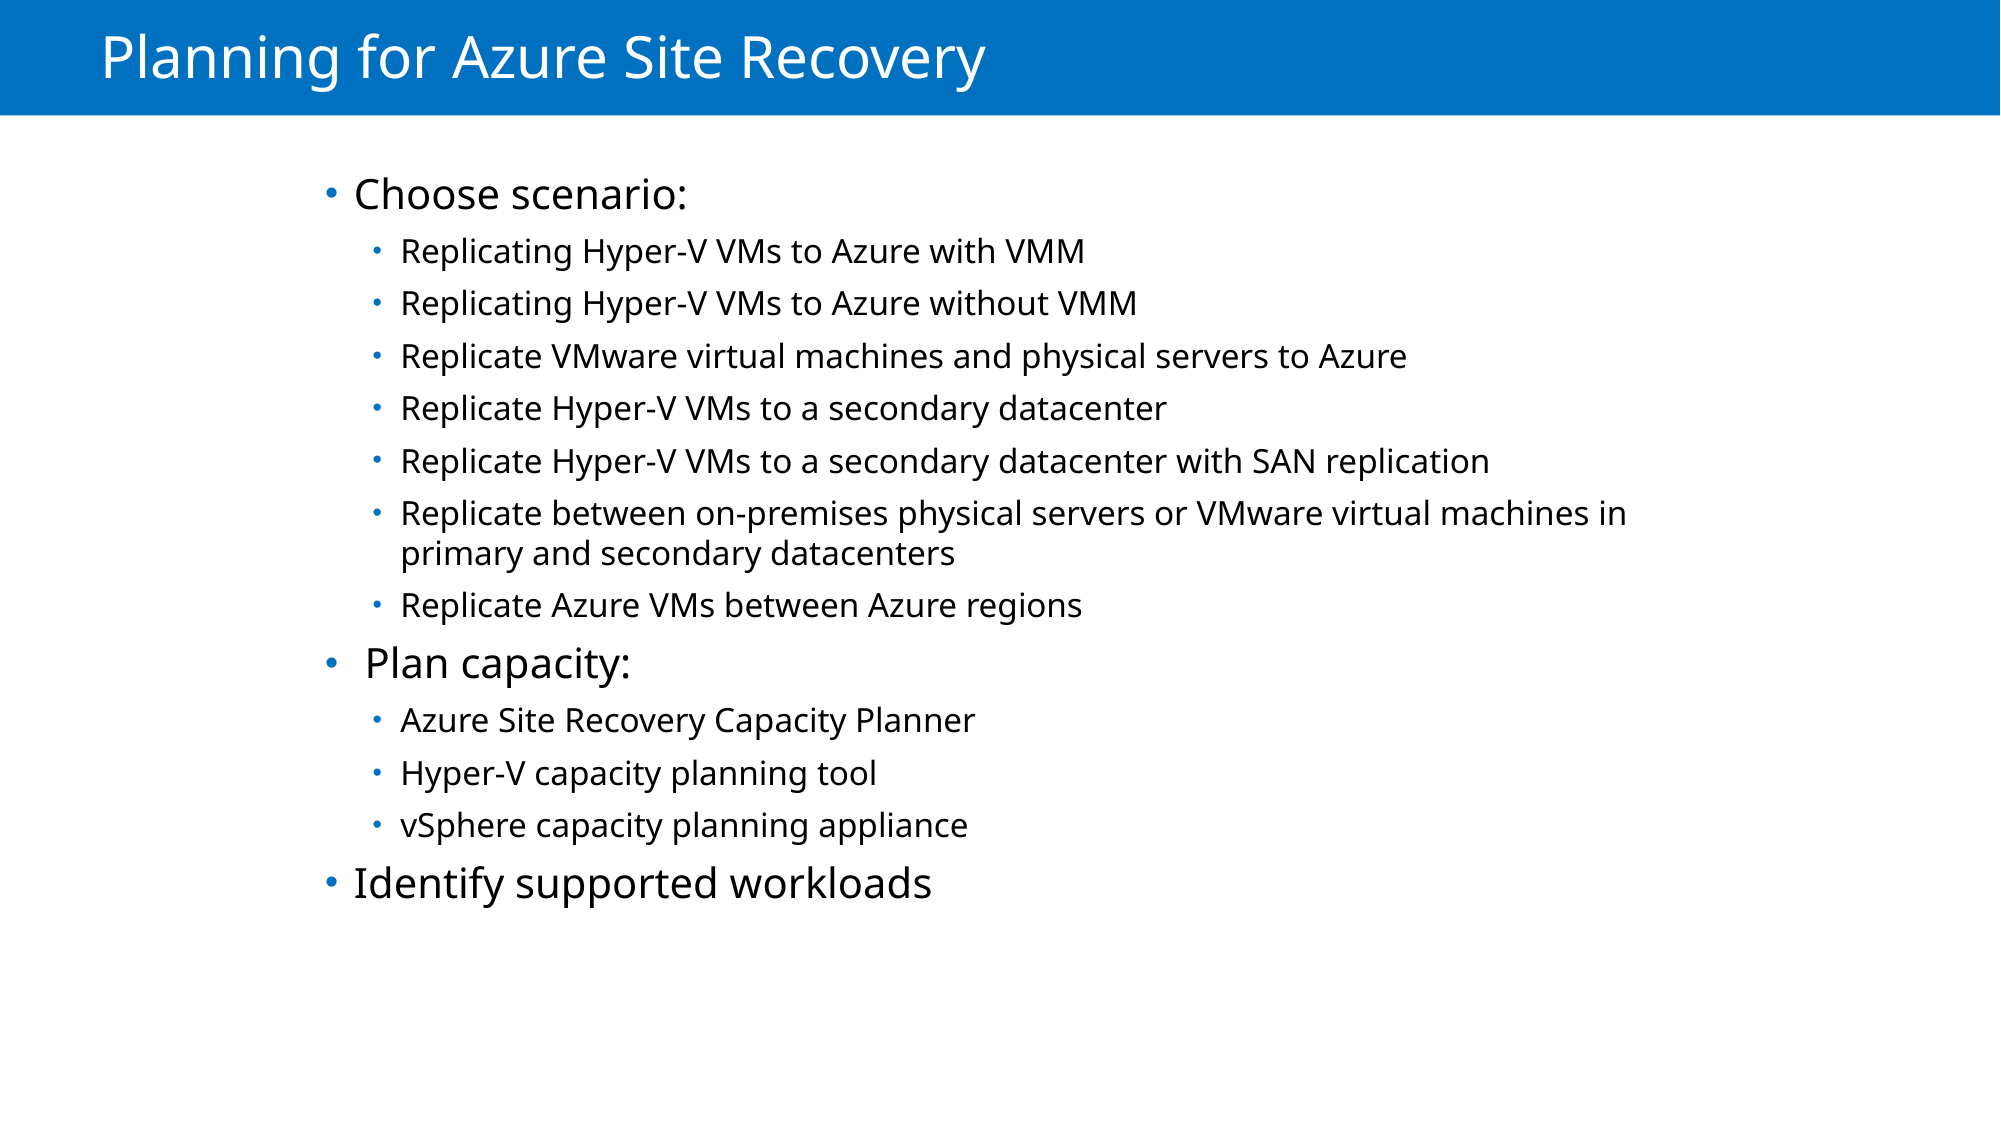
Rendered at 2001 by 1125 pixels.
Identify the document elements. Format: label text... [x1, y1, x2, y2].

title Planning for Azure Site Recovery [100, 0, 1802, 122]
text_box Choose scenario: Replicating Hyper-V VMs to Azure with VMM Replicating Hyper-V VMs to Azure without VMM Replicate VMware virtual machines and physical servers to Azure Replicate Hyper-V VMs to a secondary datacenter Replicate Hyper-V VMs to a secondary datacenter with SAN replication Replicate between on-premises physical servers or VMware virtual machines in primary and secondary datacenters Replicate Azure VMs between Azure regions Plan capacity: Azure Site Recovery Capacity Planner Hyper-V capacity planning tool vSphere capacity planning appliance Identify supported workloads [325, 167, 1658, 1012]
